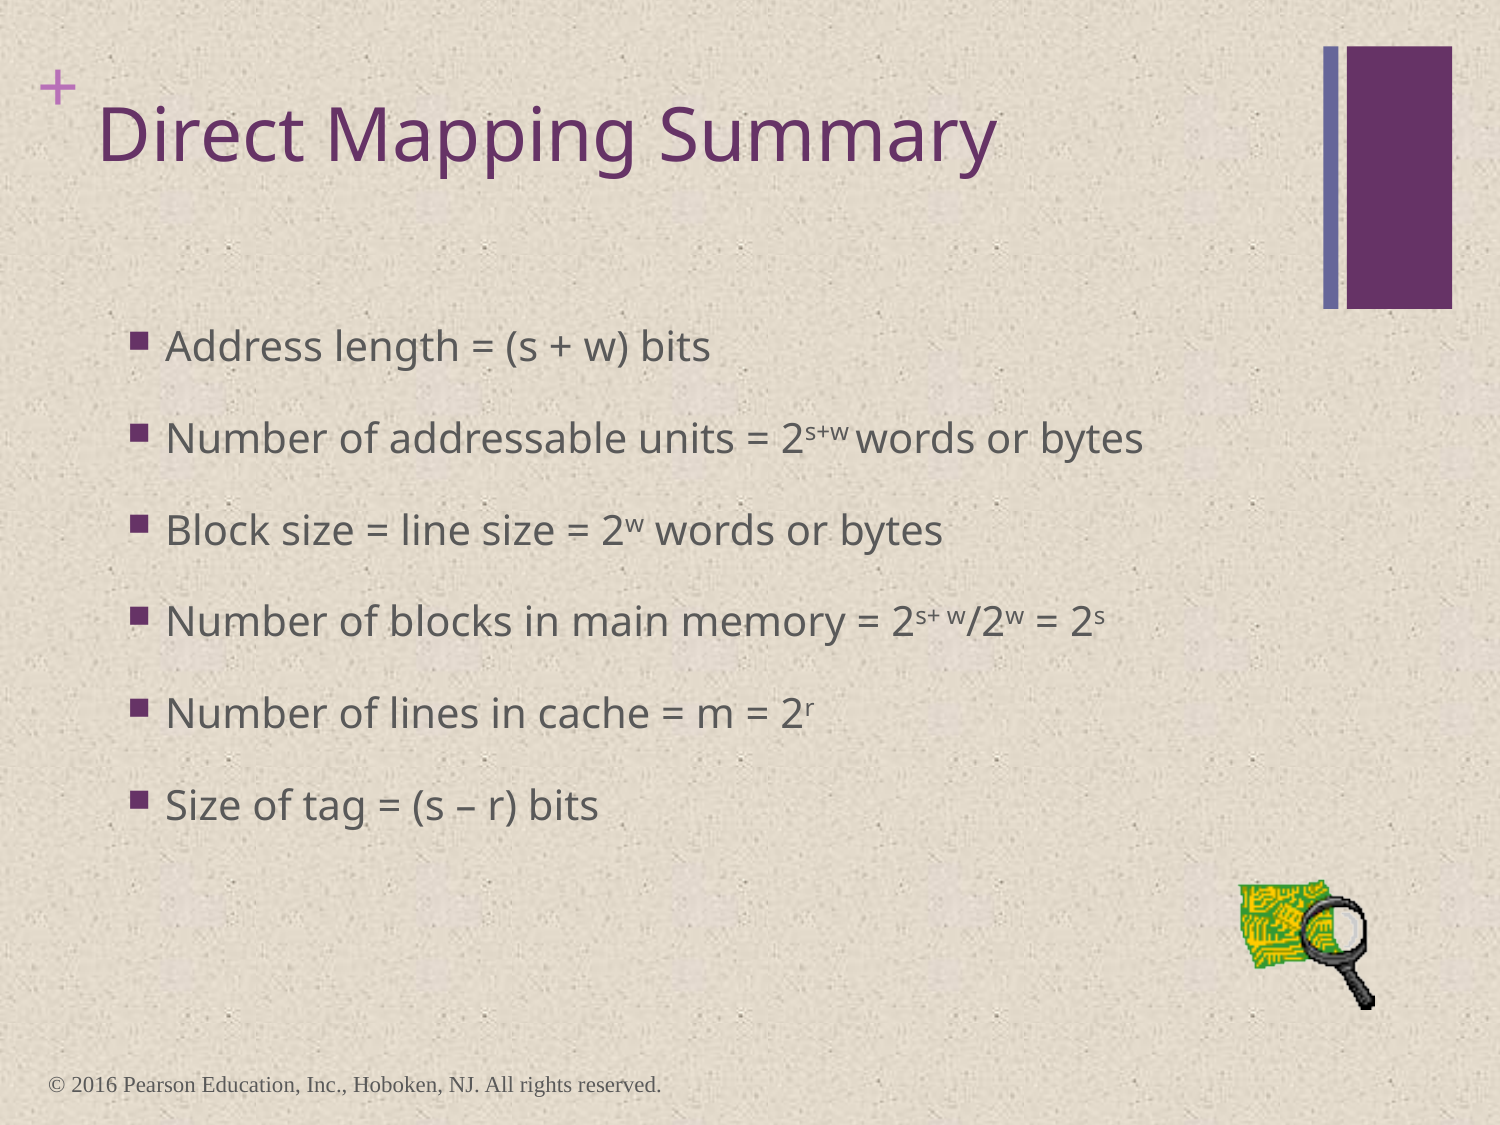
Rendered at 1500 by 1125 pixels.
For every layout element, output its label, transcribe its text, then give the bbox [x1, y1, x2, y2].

footer © 2016 Pearson Education, Inc., Hoboken, NJ. All rights reserved. [33, 1053, 1038, 1114]
picture [0, 0, 1500, 1125]
list Address length = (s + w) bits Number of addressable units = 2s+w words or bytes Block size = line size = 2w words or bytes Number of blocks in main memory = 2s+ w/2w = 2s Number of lines in cache = m = 2r Size of tag = (s – r) bits [112, 312, 1353, 993]
title Direct Mapping Summary [81, 79, 1322, 263]
